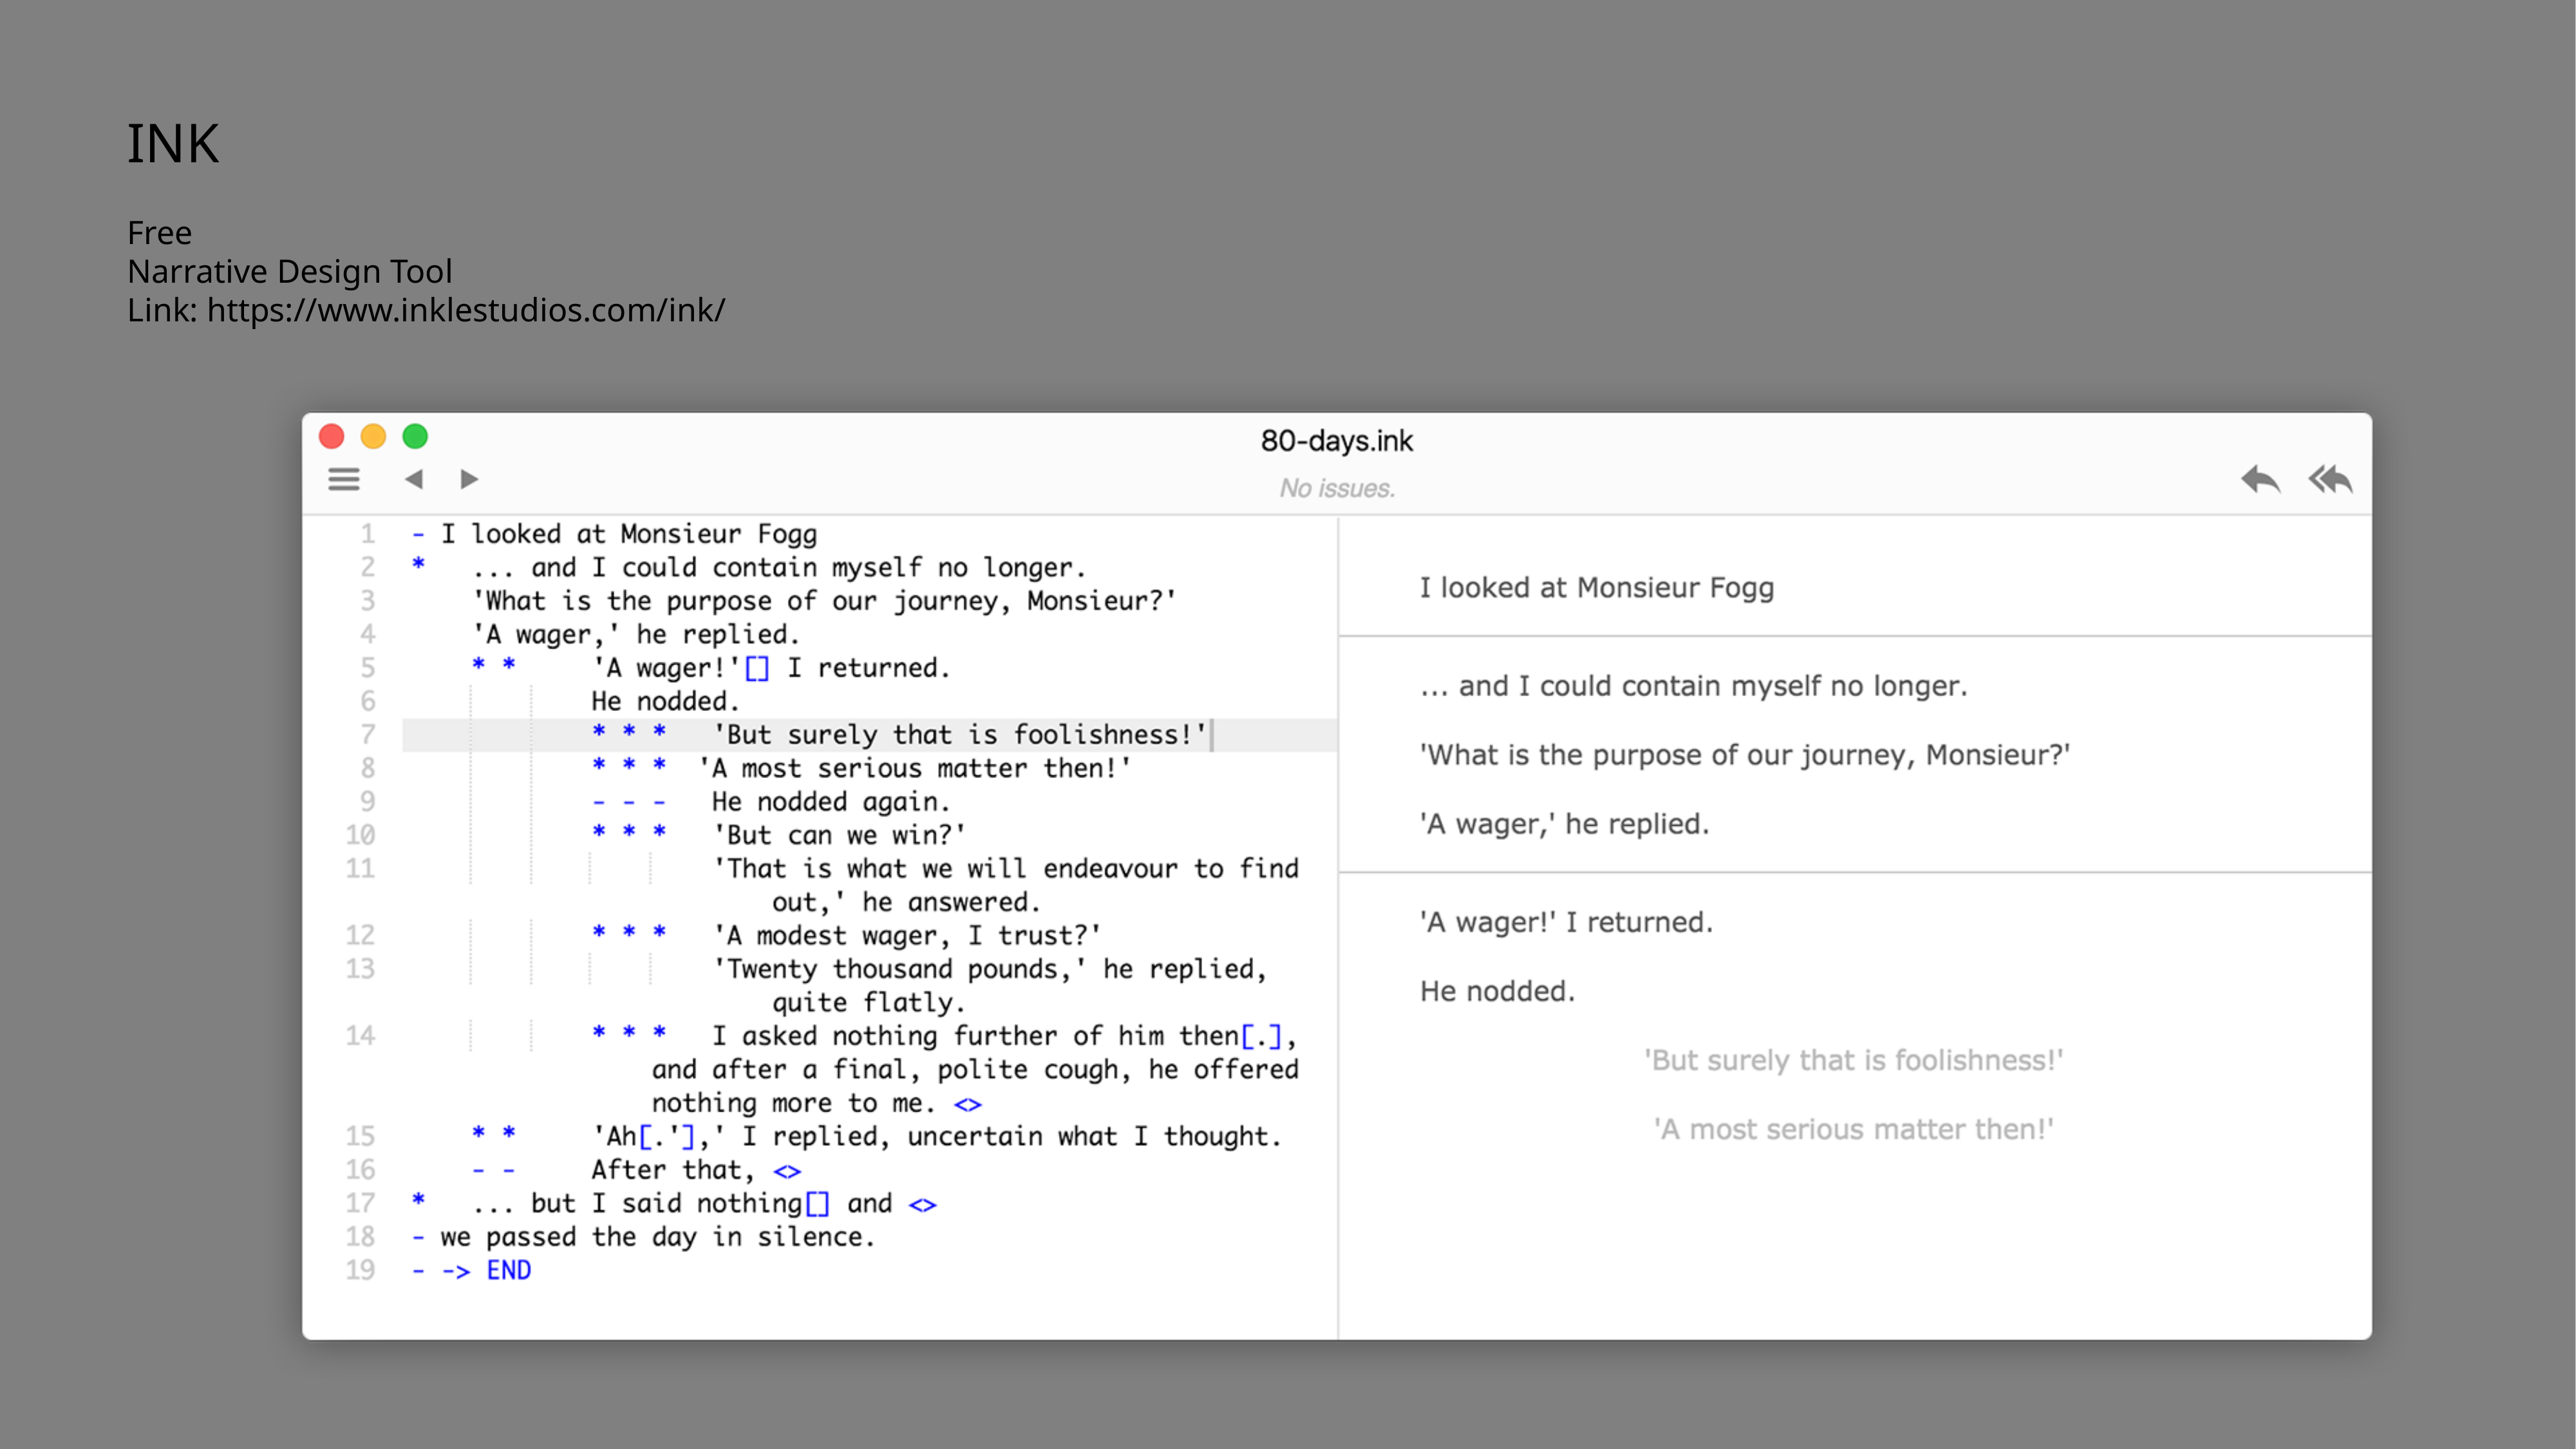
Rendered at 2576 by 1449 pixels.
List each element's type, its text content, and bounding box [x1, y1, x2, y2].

picture [264, 378, 2411, 1382]
text_box Free Narrative Design Tool Link: https://www.inklestudios.com/ink/ [127, 212, 785, 340]
text_box INK [127, 108, 236, 191]
